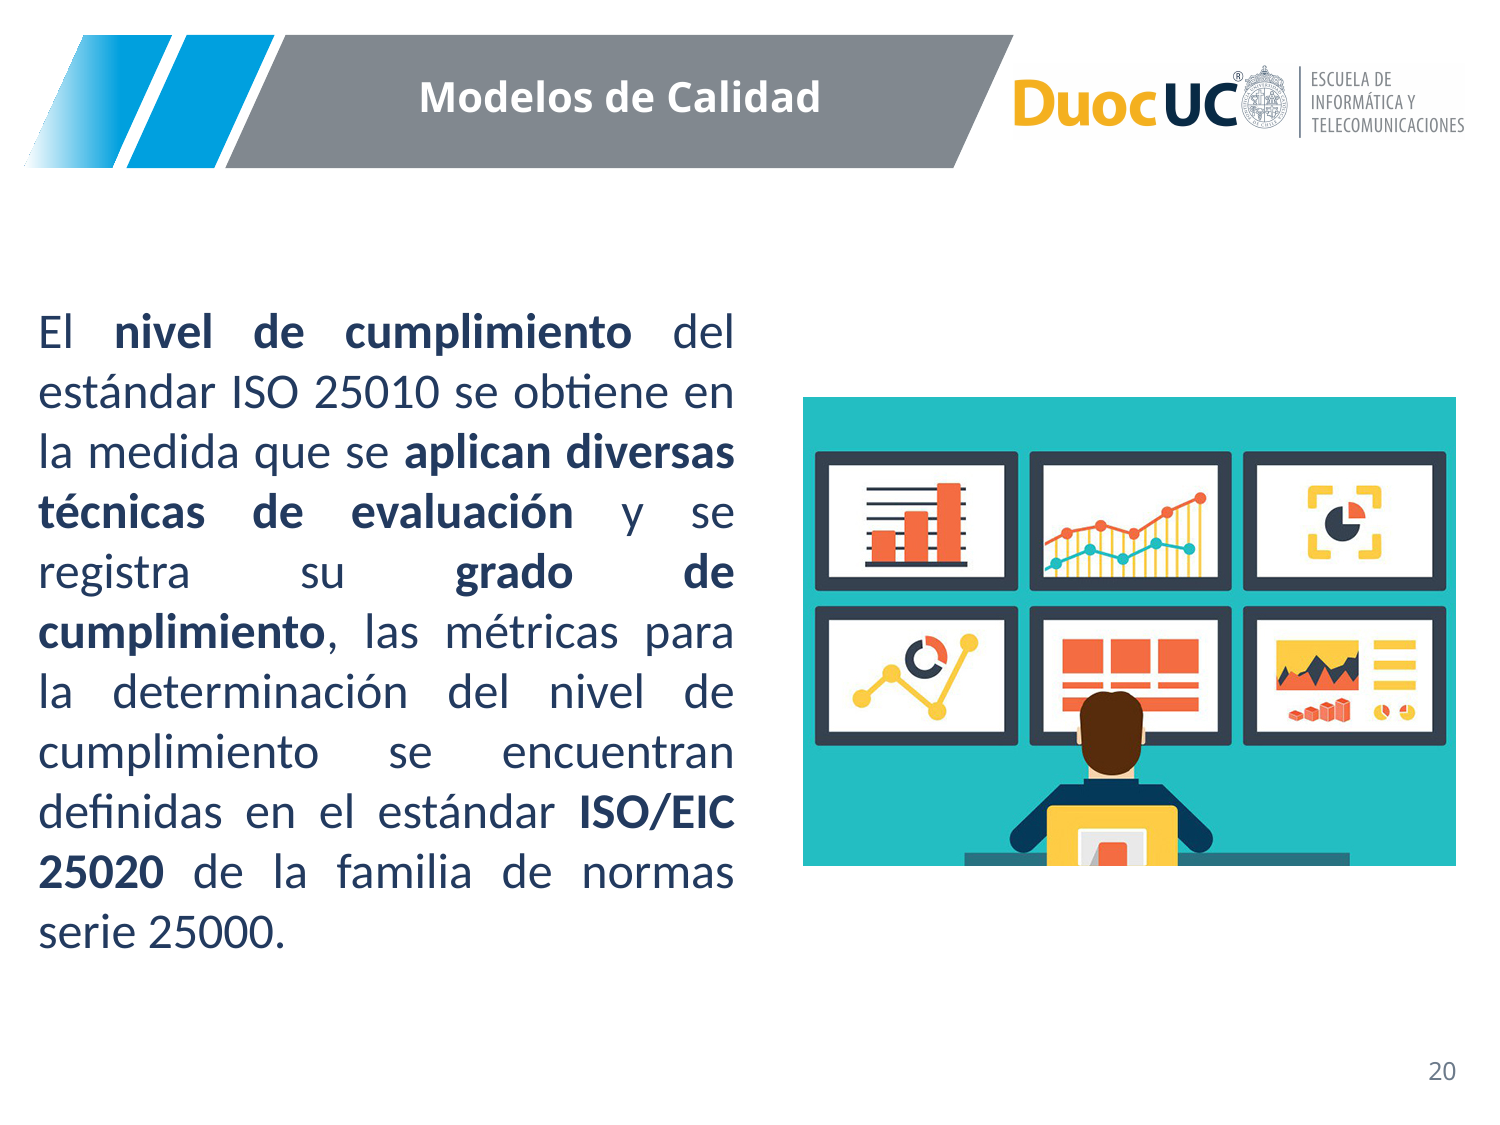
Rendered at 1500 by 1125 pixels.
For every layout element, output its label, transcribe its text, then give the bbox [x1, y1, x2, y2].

picture [1013, 63, 1465, 140]
picture [802, 397, 1456, 866]
text_box El nivel de cumplimiento del estándar ISO 25010 se obtiene en la medida que se aplican diversas técnicas de evaluación y se registra su grado de cumplimiento, las métricas para la determinación del nivel de cumplimiento se encuentran definidas en el estándar ISO/EIC 25020 de la familia de normas serie 25000. [23, 291, 750, 967]
text_box Modelos de Calidad [289, 63, 951, 128]
